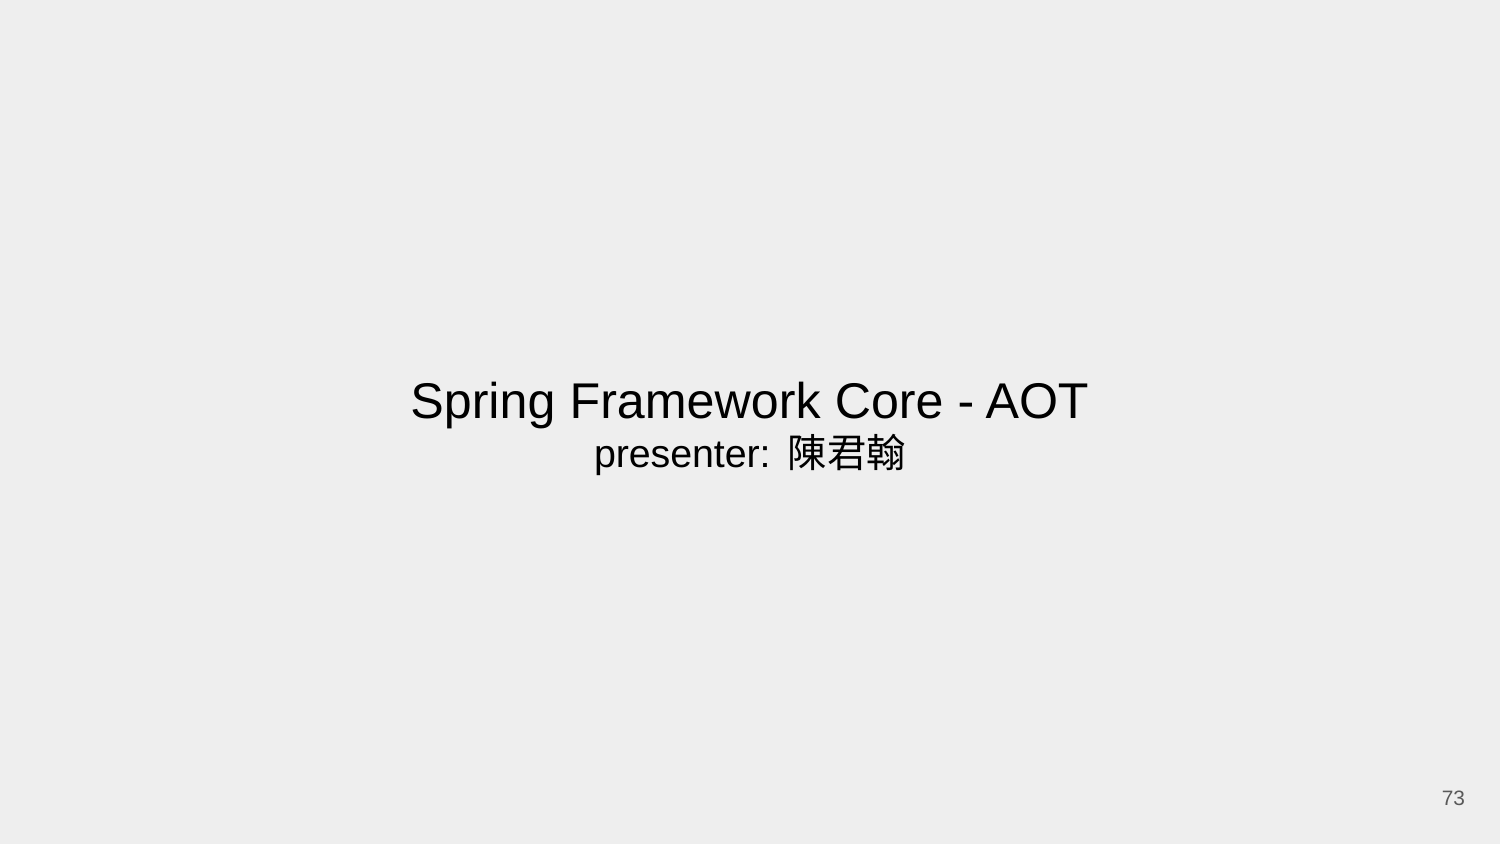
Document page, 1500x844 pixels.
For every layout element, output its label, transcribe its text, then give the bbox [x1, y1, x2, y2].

slide_number ‹#› [1389, 764, 1480, 830]
title Spring Framework Core - AOT presenter: 陳君翰 [51, 352, 1449, 491]
